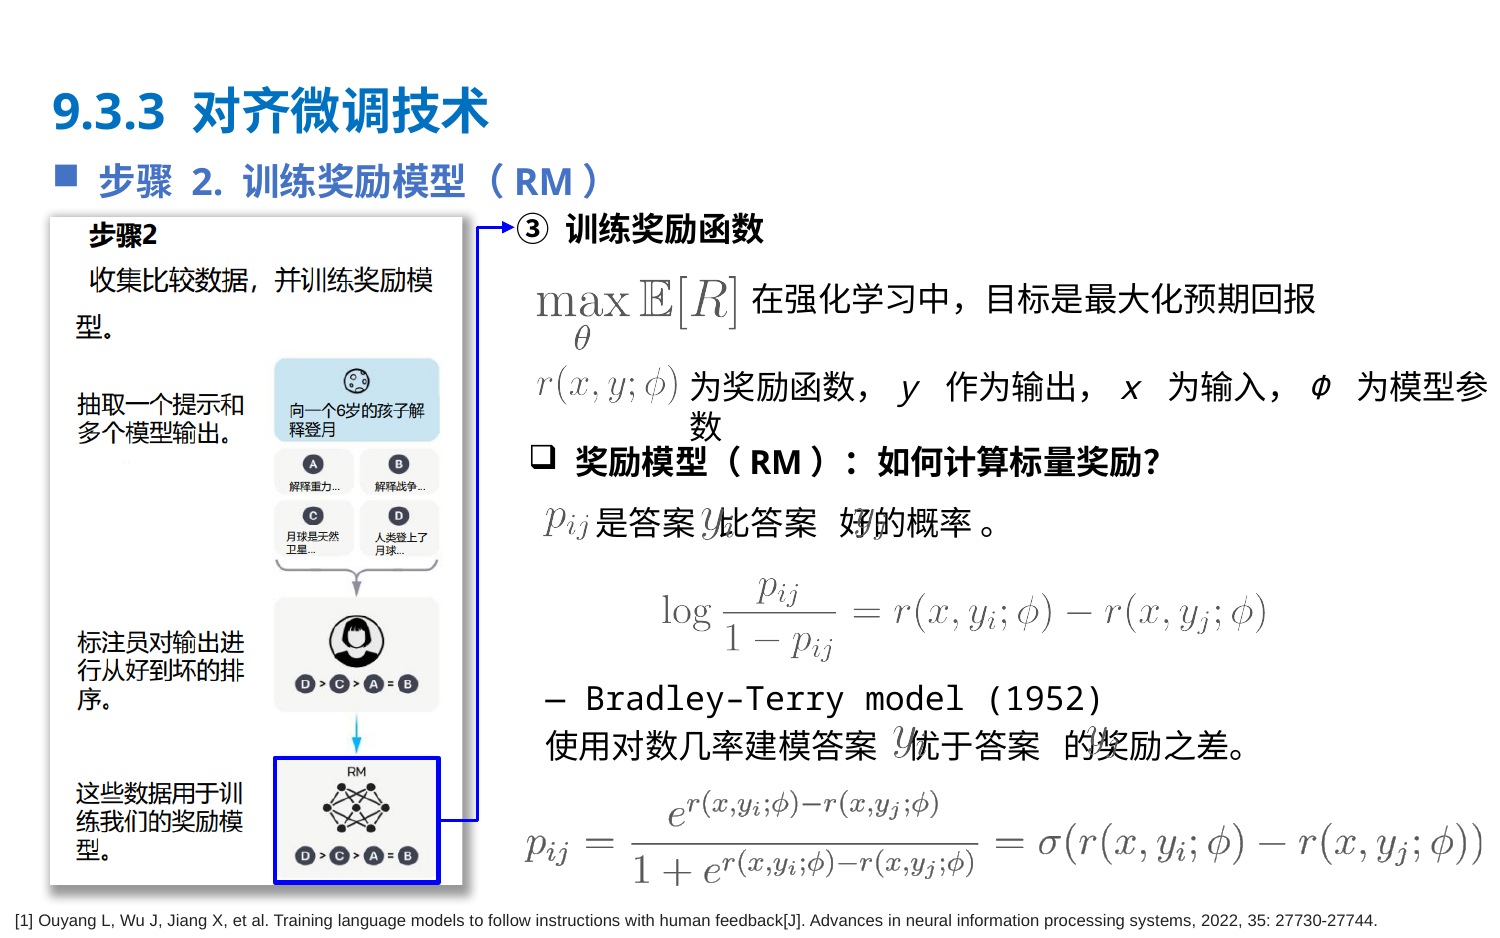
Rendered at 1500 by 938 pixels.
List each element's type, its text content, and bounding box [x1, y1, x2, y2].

text_box [854, 508, 886, 540]
text_box [893, 726, 926, 758]
text_box — Bradley–Terry model (1952) 使用对数几率建模答案 优于答案 的奖励之差。 [543, 669, 1500, 766]
text_box [662, 578, 1265, 662]
text_box [524, 790, 1482, 886]
text_box ③ 训练奖励函数 [514, 206, 788, 249]
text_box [438, 227, 515, 821]
text_box [1] Ouyang L, Wu J, Jiang X, et al. Training language models to follow instructions with human feedback[J]. Advances in neural information processing systems, 2022, 35: 27730-27744. [0, 902, 1500, 937]
text_box 是答案 比答案 好的概率 。 [519, 500, 1151, 543]
text_box 步骤 2. 训练奖励模型（RM） [50, 156, 925, 204]
text_box [537, 365, 677, 405]
title 9.3.3 对齐微调技术 [50, 77, 1025, 237]
text_box [536, 276, 736, 350]
picture [49, 217, 463, 885]
text_box 奖励模型（RM）：如何计算标量奖励？ [519, 433, 1303, 489]
text_box [543, 508, 589, 540]
text_box 在强化学习中，目标是最大化预期回报 [749, 275, 1434, 318]
text_box [701, 508, 734, 540]
text_box 为奖励函数，y 作为输出，x 为输入，Φ 为模型参数 [687, 363, 1500, 446]
text_box [1087, 726, 1119, 758]
